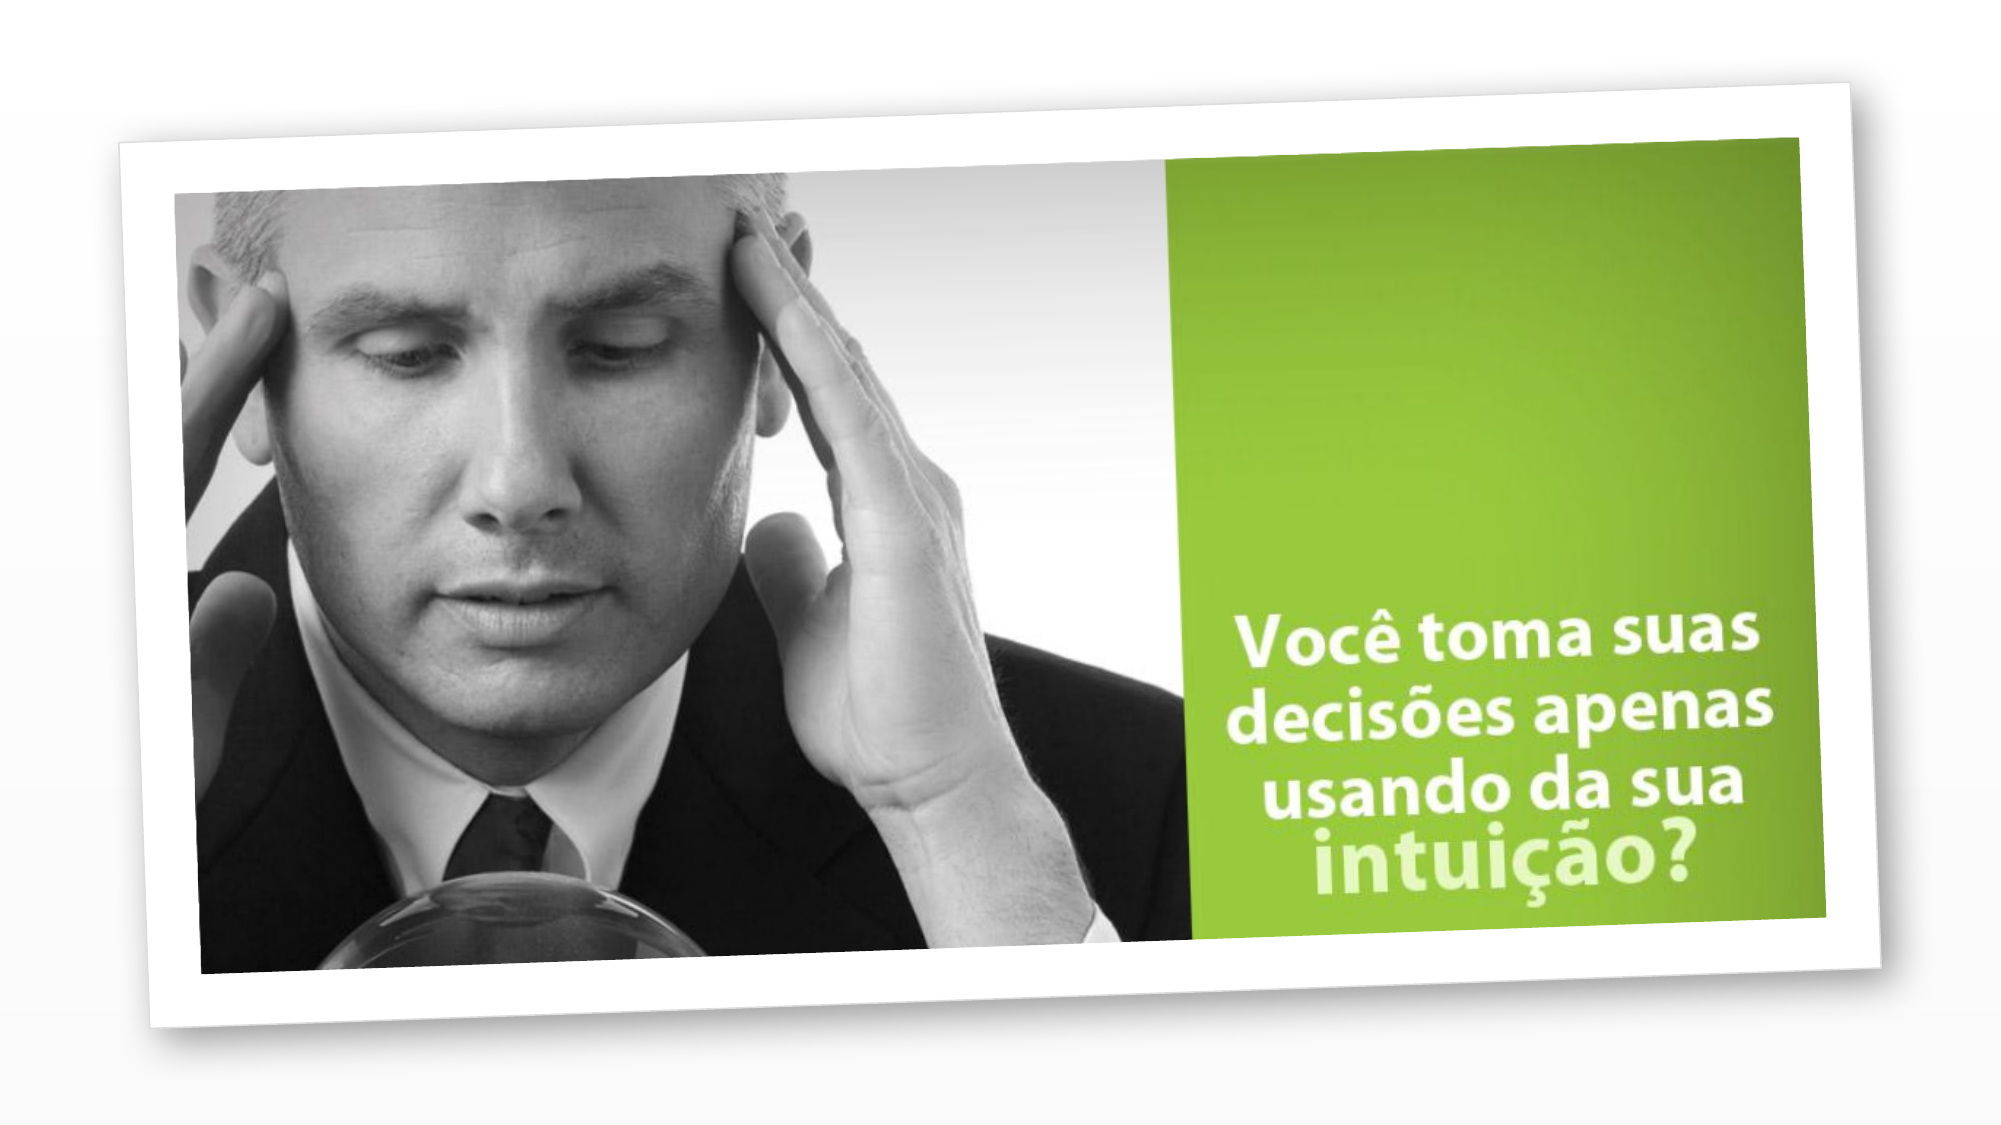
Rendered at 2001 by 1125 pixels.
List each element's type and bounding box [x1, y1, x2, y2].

text_box [118, 82, 1882, 1029]
picture [175, 138, 1826, 975]
text_box [0, 0, 2000, 1125]
